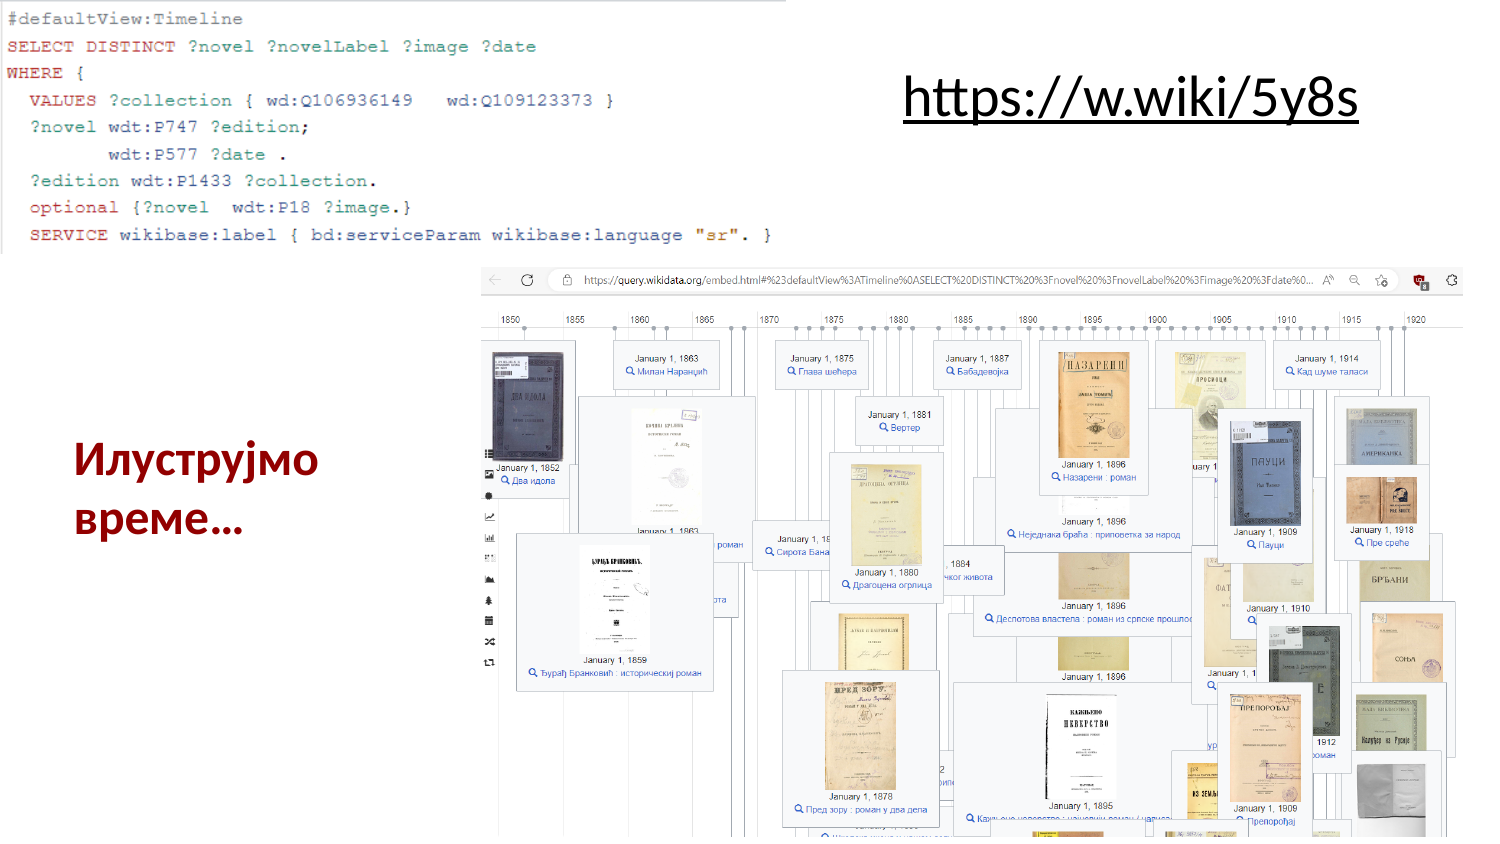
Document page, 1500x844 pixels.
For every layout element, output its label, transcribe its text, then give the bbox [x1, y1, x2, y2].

picture [0, 0, 786, 254]
text_box https://w.wiki/5y8s [887, 42, 1473, 143]
picture [481, 266, 1463, 838]
title Илуструјмо време… [58, 411, 443, 560]
